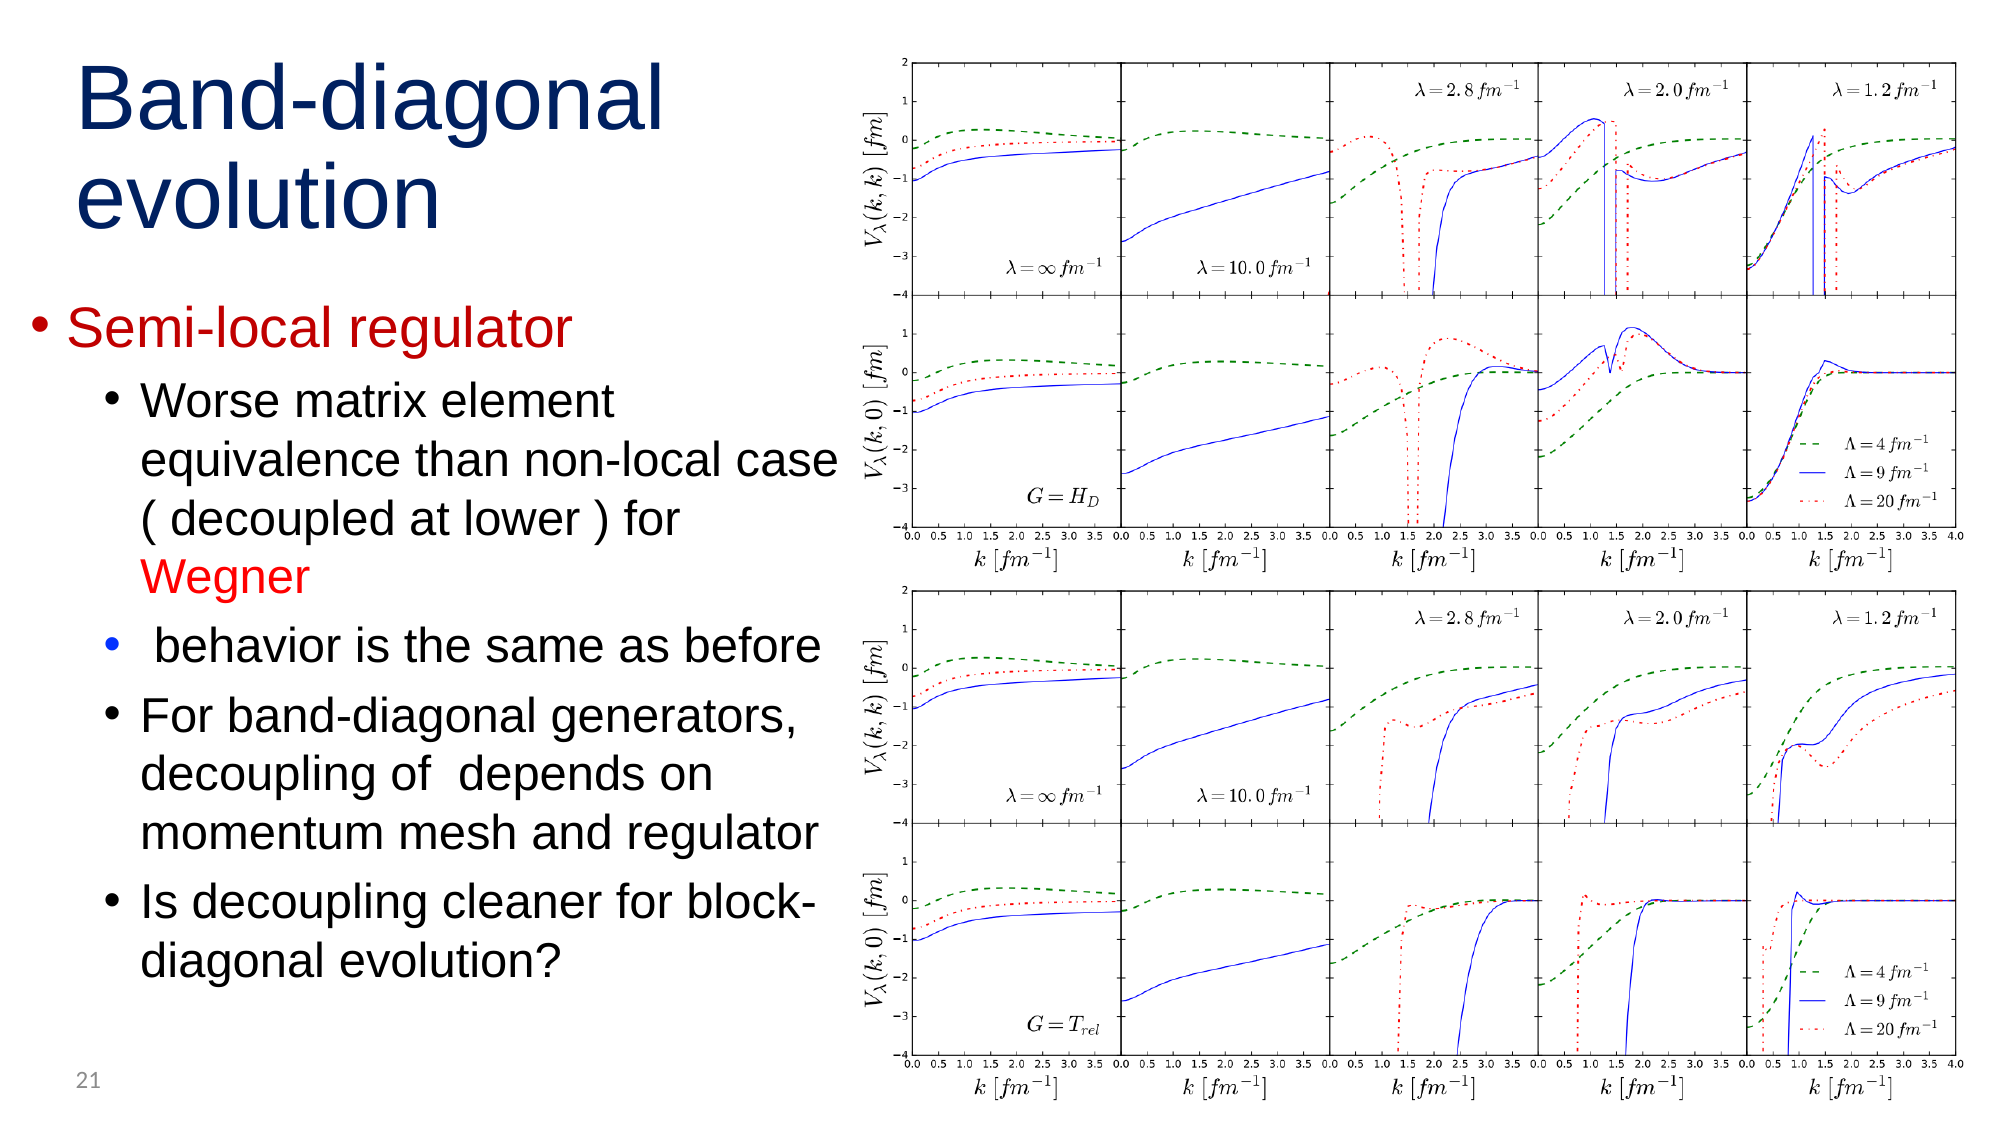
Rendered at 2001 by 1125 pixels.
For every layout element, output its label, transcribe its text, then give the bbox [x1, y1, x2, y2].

picture [855, 50, 1970, 1107]
slide_number 21 [60, 1048, 511, 1109]
text_box Band-diagonal evolution [60, 16, 875, 283]
